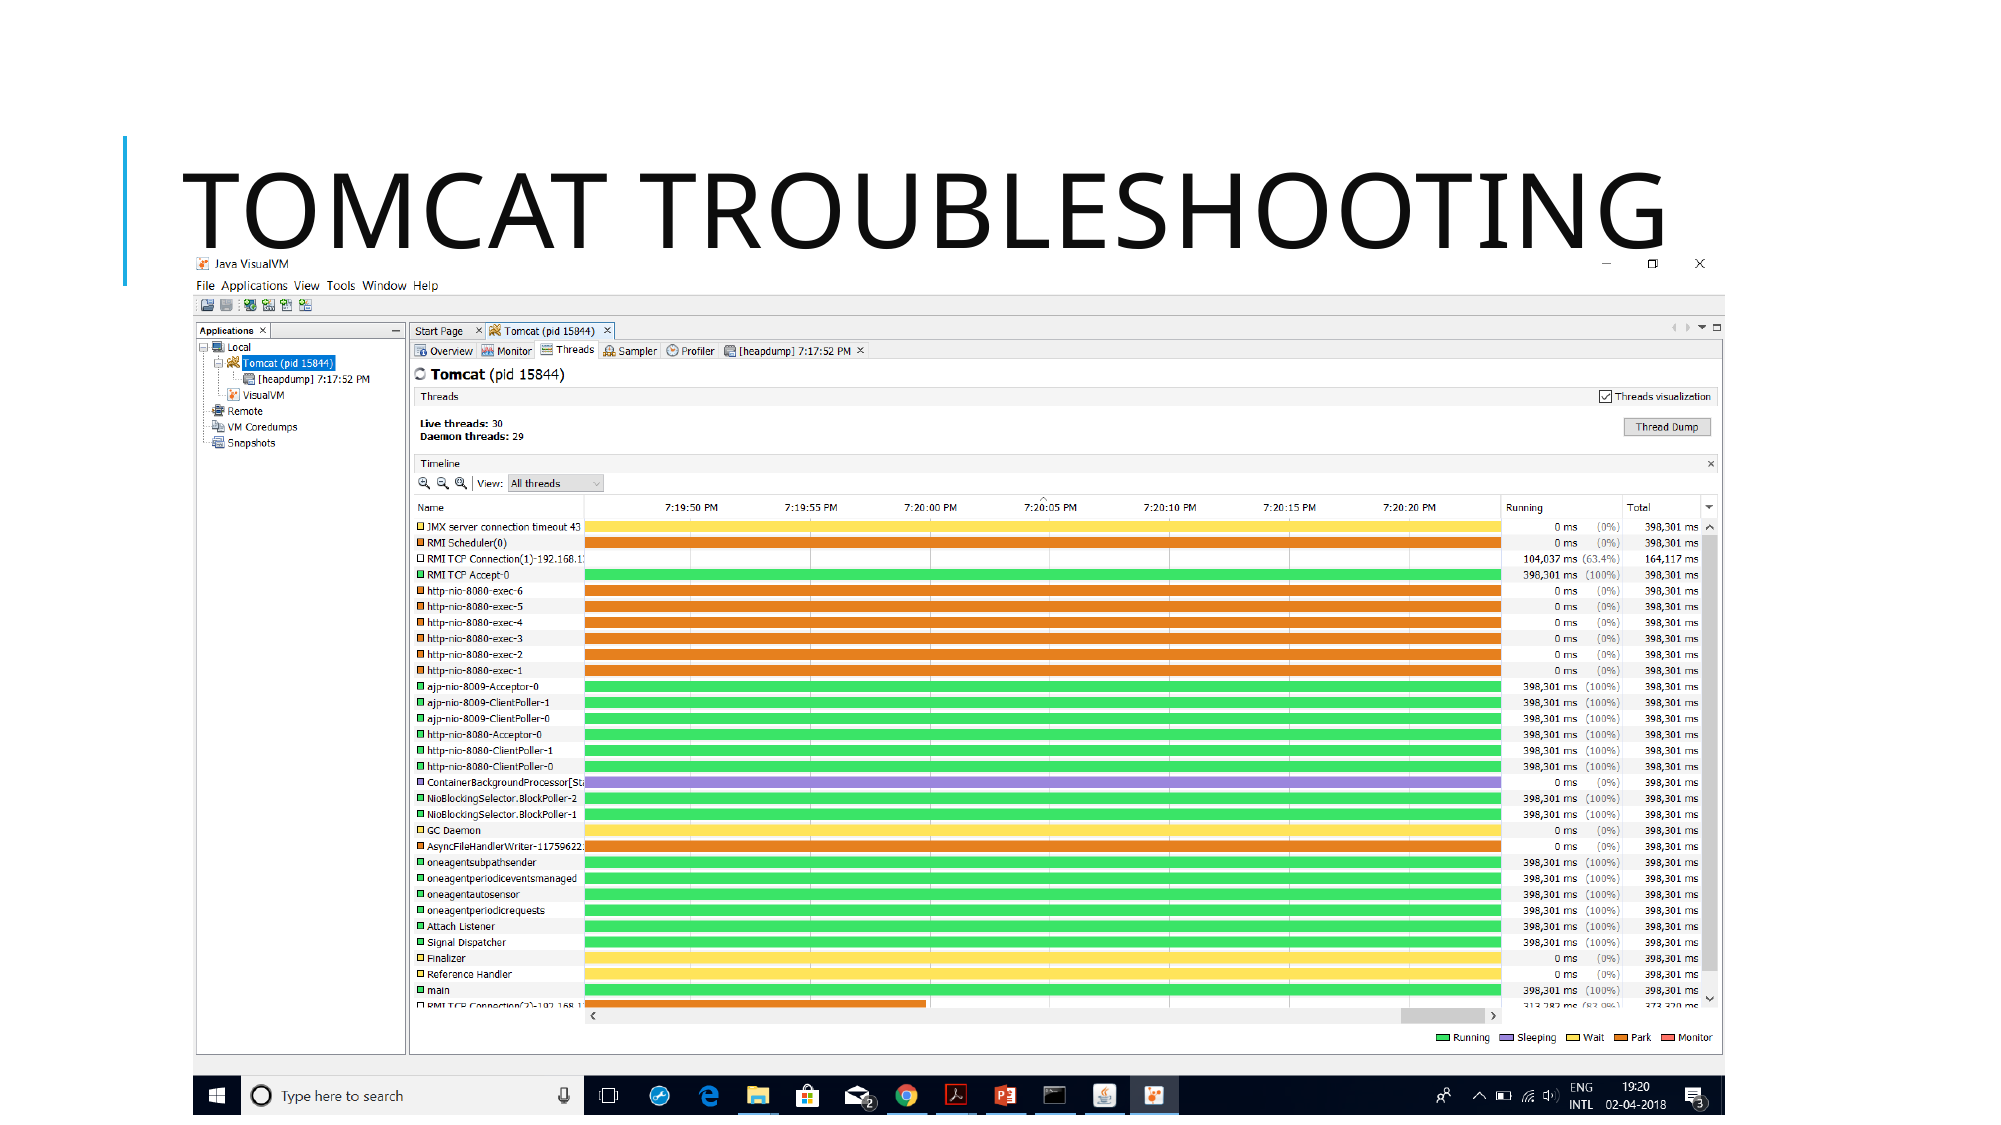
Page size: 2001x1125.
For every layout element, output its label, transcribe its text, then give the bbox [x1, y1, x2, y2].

picture [193, 252, 1726, 1115]
title Tomcat troubleshooting [168, 96, 1763, 342]
